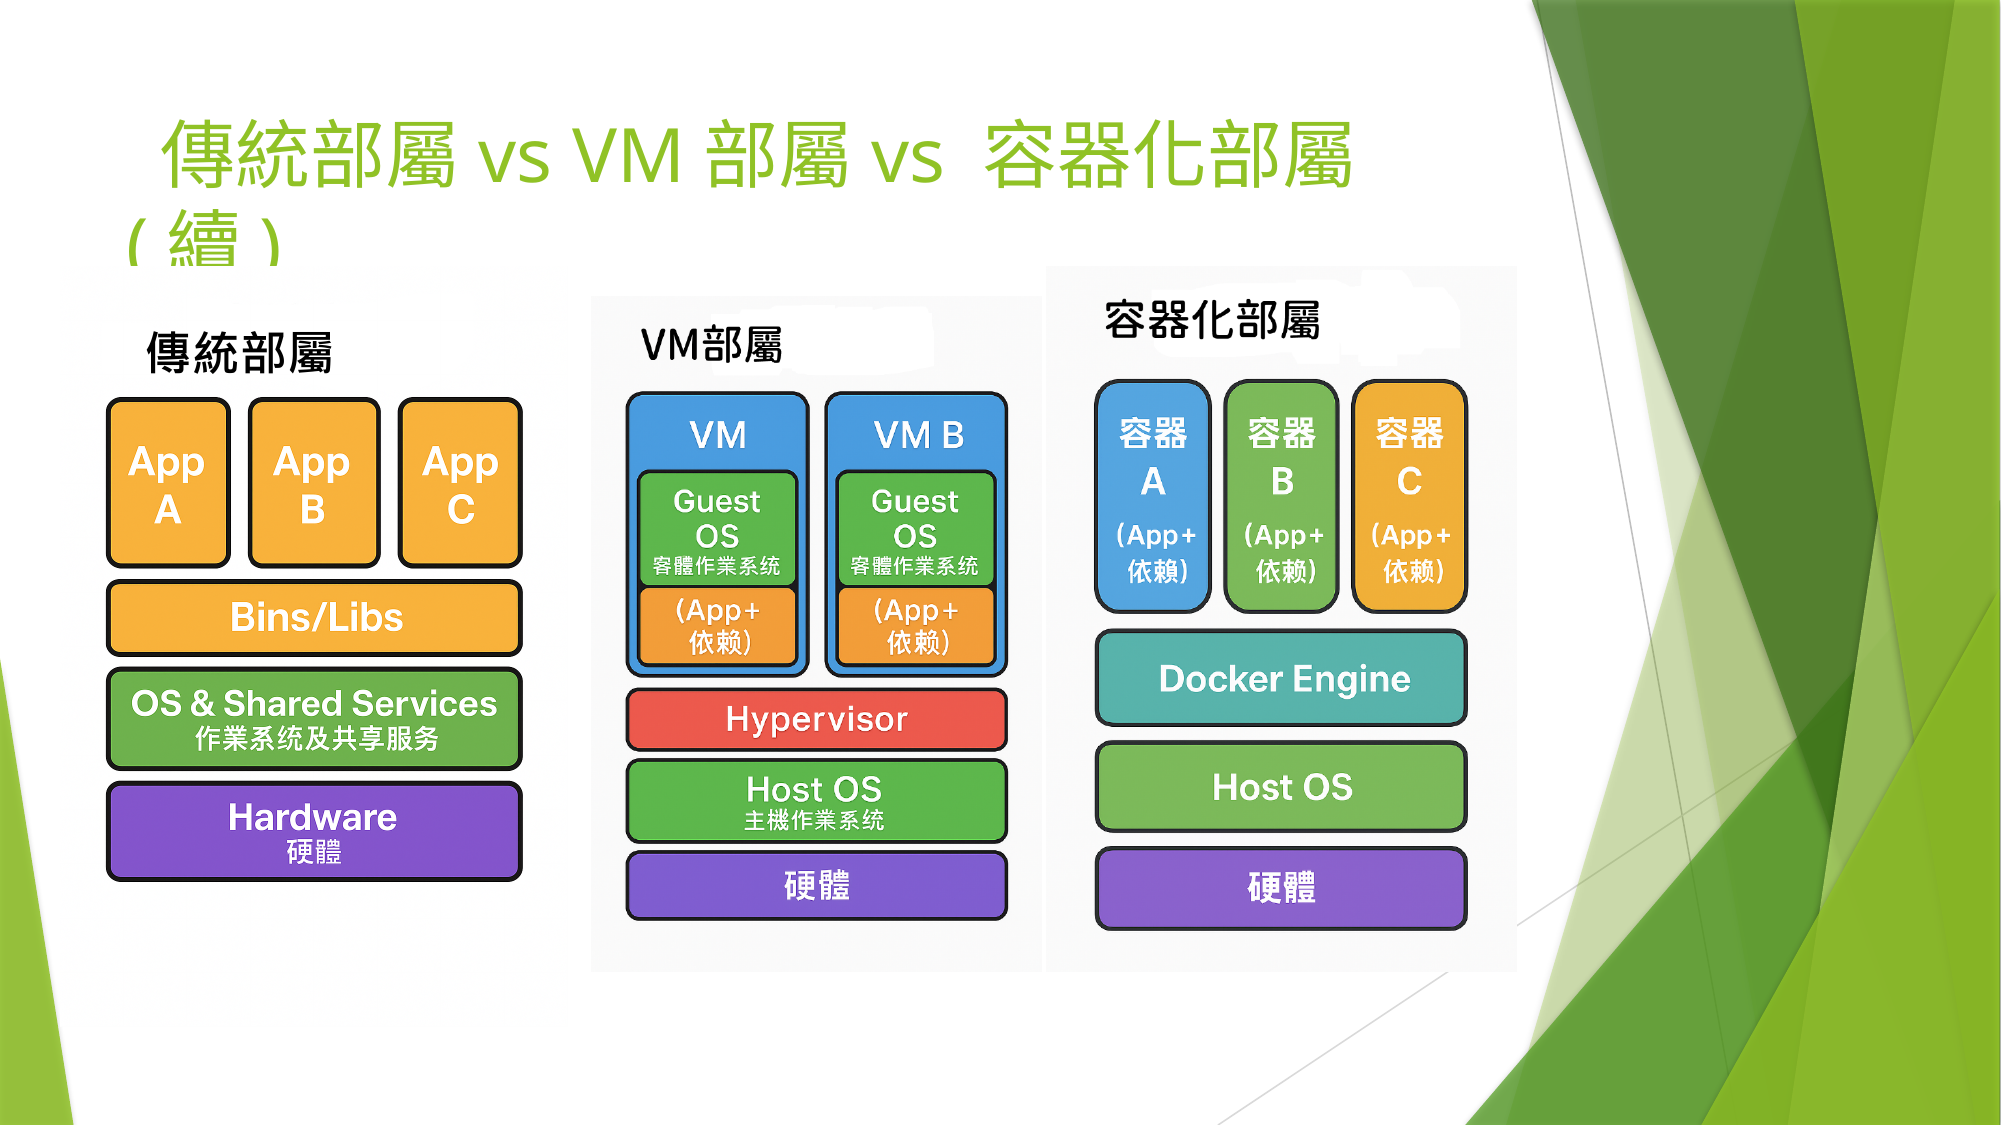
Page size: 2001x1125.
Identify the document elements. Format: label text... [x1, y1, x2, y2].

title 傳統部屬vs VM部屬vs 容器化部屬(續) [111, 99, 1522, 317]
picture [1045, 265, 1518, 973]
picture [590, 295, 1042, 973]
picture [60, 265, 568, 1028]
